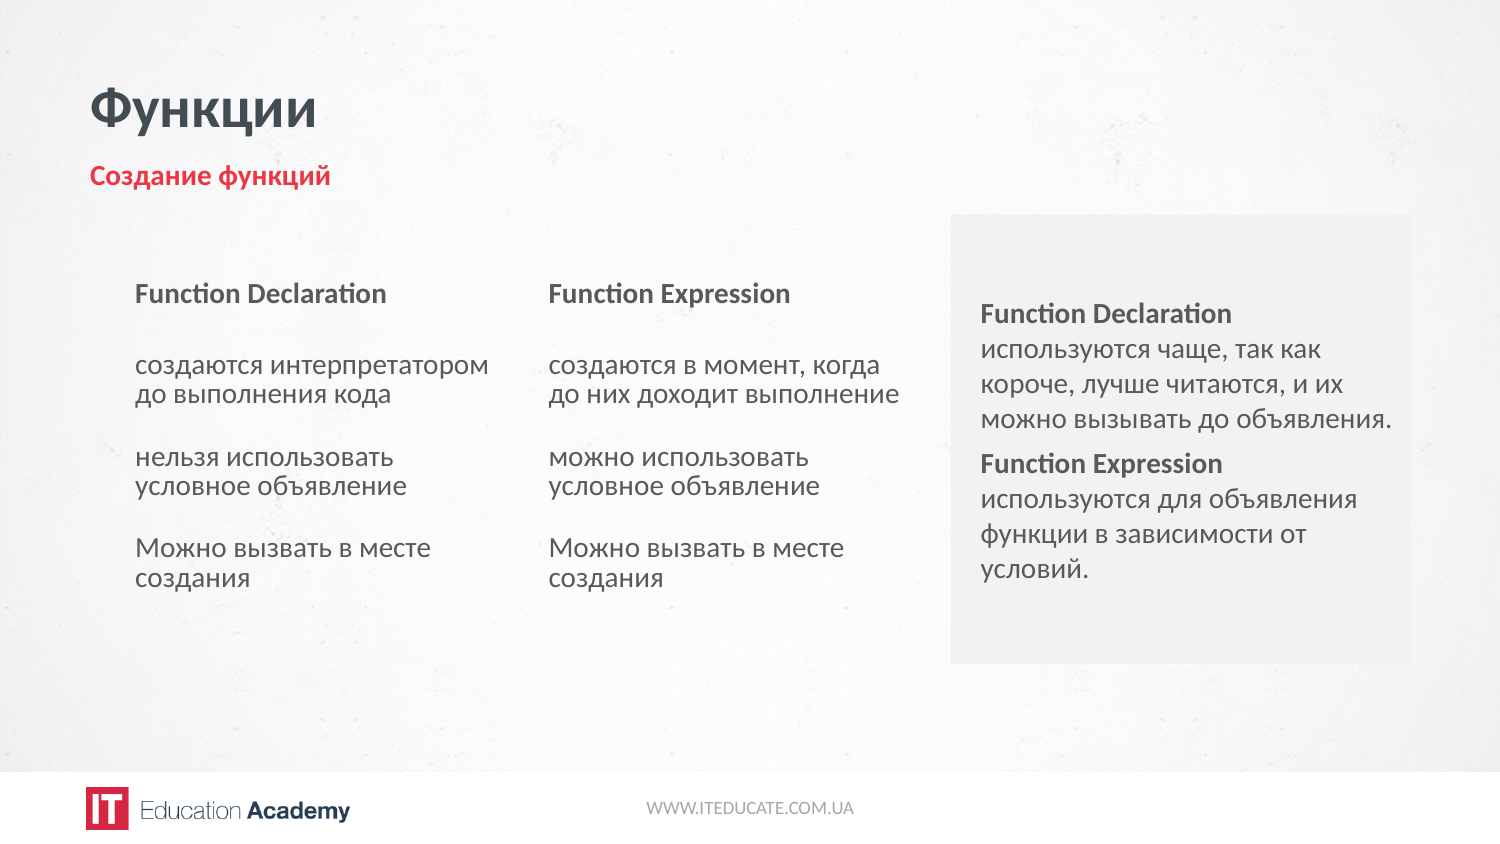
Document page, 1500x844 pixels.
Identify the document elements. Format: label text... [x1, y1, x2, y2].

picture [0, 0, 1500, 772]
picture [85, 787, 350, 830]
table_header Function Expression [518, 274, 920, 345]
table_cell Можно вызвать в месте создания [105, 528, 518, 602]
list Создание функций [74, 148, 1442, 210]
table_cell можно использовать условное объявление [518, 437, 920, 528]
footer WWW.ITEDUCATE.COM.UA [512, 784, 988, 830]
text_box Function Declaration используются чаще, так как короче, лучше читаются, и их можно вызывать до объявления. Function Expression используются для объявления функции в зависимости от условий. [950, 214, 1412, 664]
title Функции [74, 34, 1426, 148]
table_cell создаются в момент, когда до них доходит выполнение [518, 345, 920, 437]
table_header Function Declaration [105, 274, 518, 345]
table_cell Можно вызвать в месте создания [518, 528, 920, 602]
table_cell нельзя использовать условное объявление [105, 437, 518, 528]
table_cell создаются интерпретатором до выполнения кода [105, 345, 518, 437]
